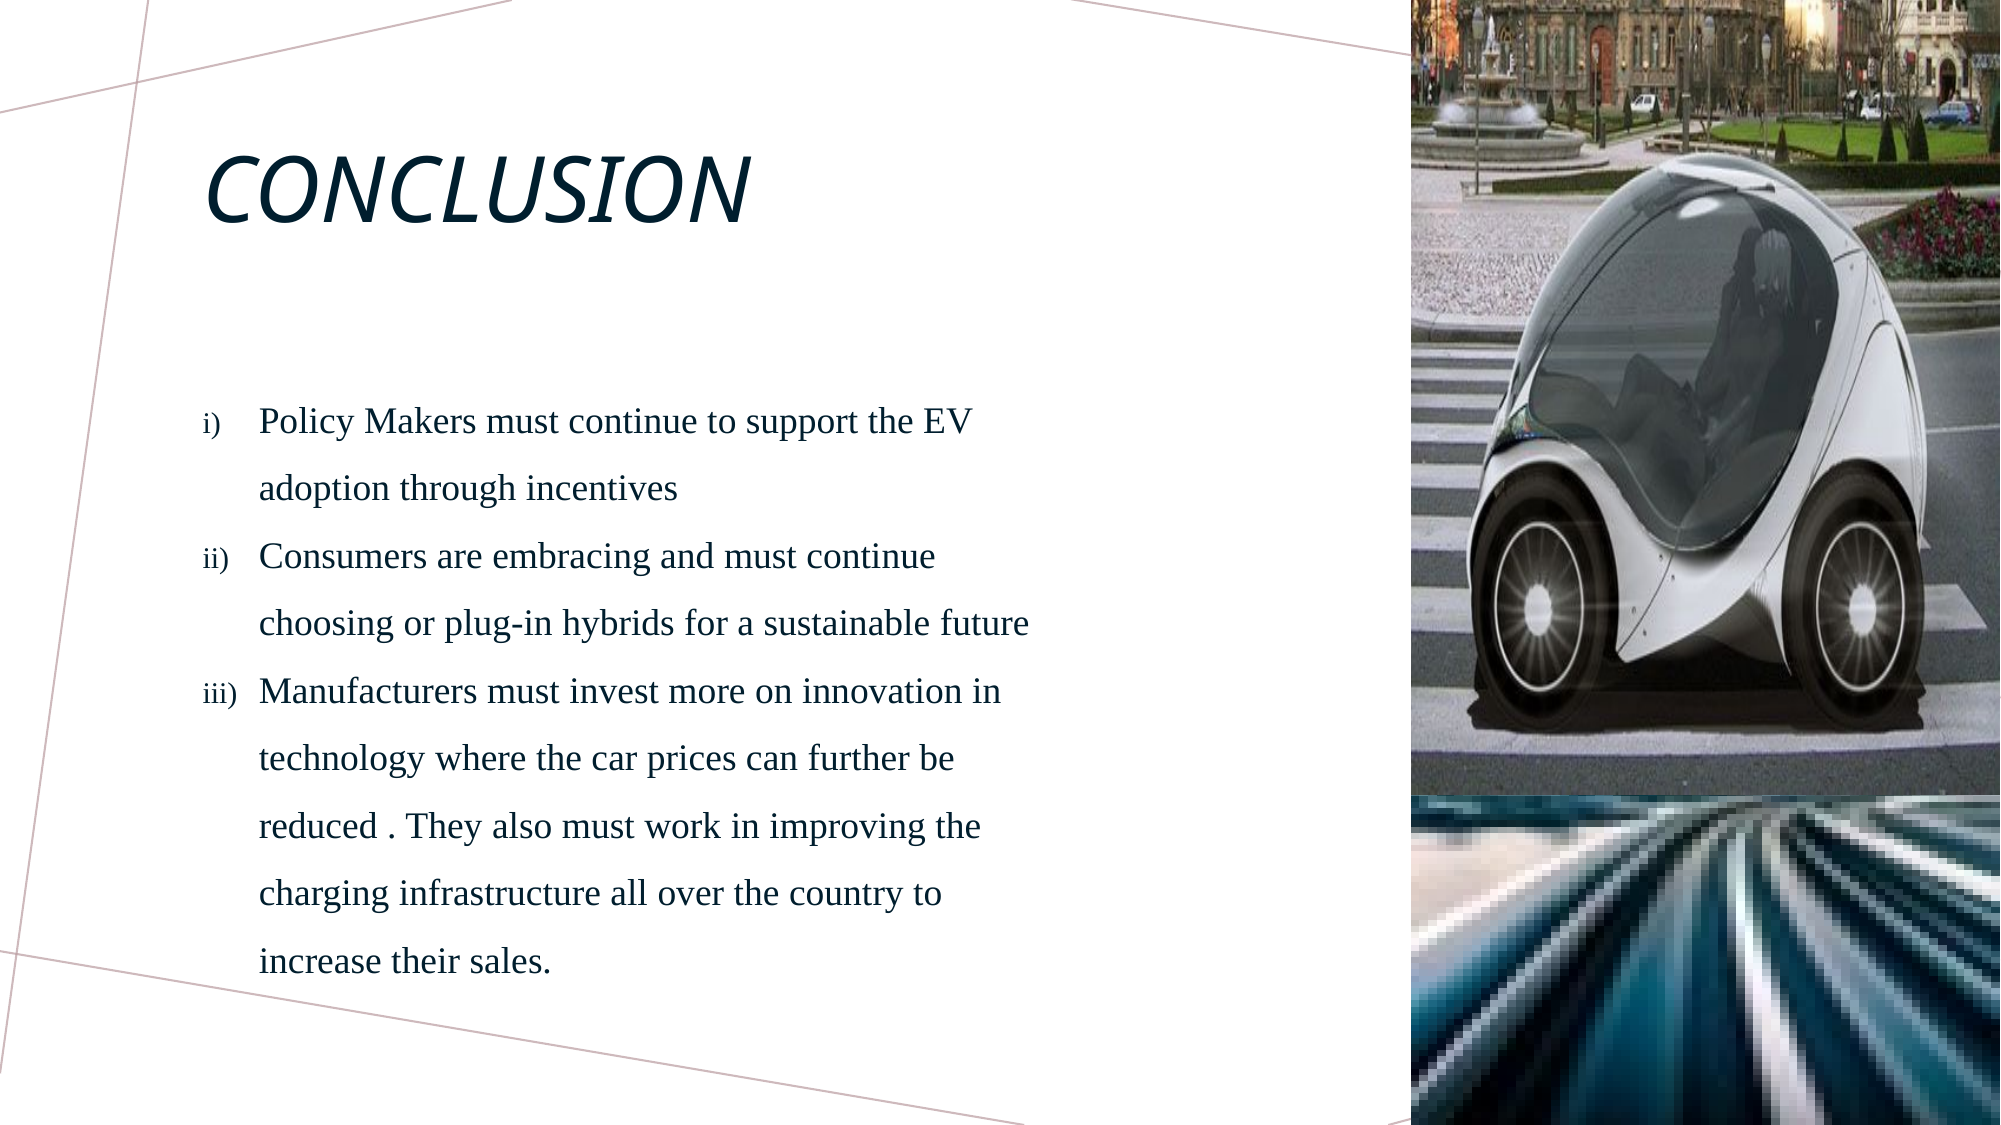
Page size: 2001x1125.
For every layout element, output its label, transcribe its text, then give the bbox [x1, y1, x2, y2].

title Conclusion [187, 87, 1090, 298]
list Policy Makers must continue to support the EV adoption through incentives Consumers are embracing and must continue choosing or plug-in hybrids for a sustainable future Manufacturers must invest more on innovation in technology where the car prices can further be reduced . They also must work in improving the charging infrastructure all over the country to increase their sales. [187, 365, 1090, 993]
picture [1411, 0, 2000, 1125]
